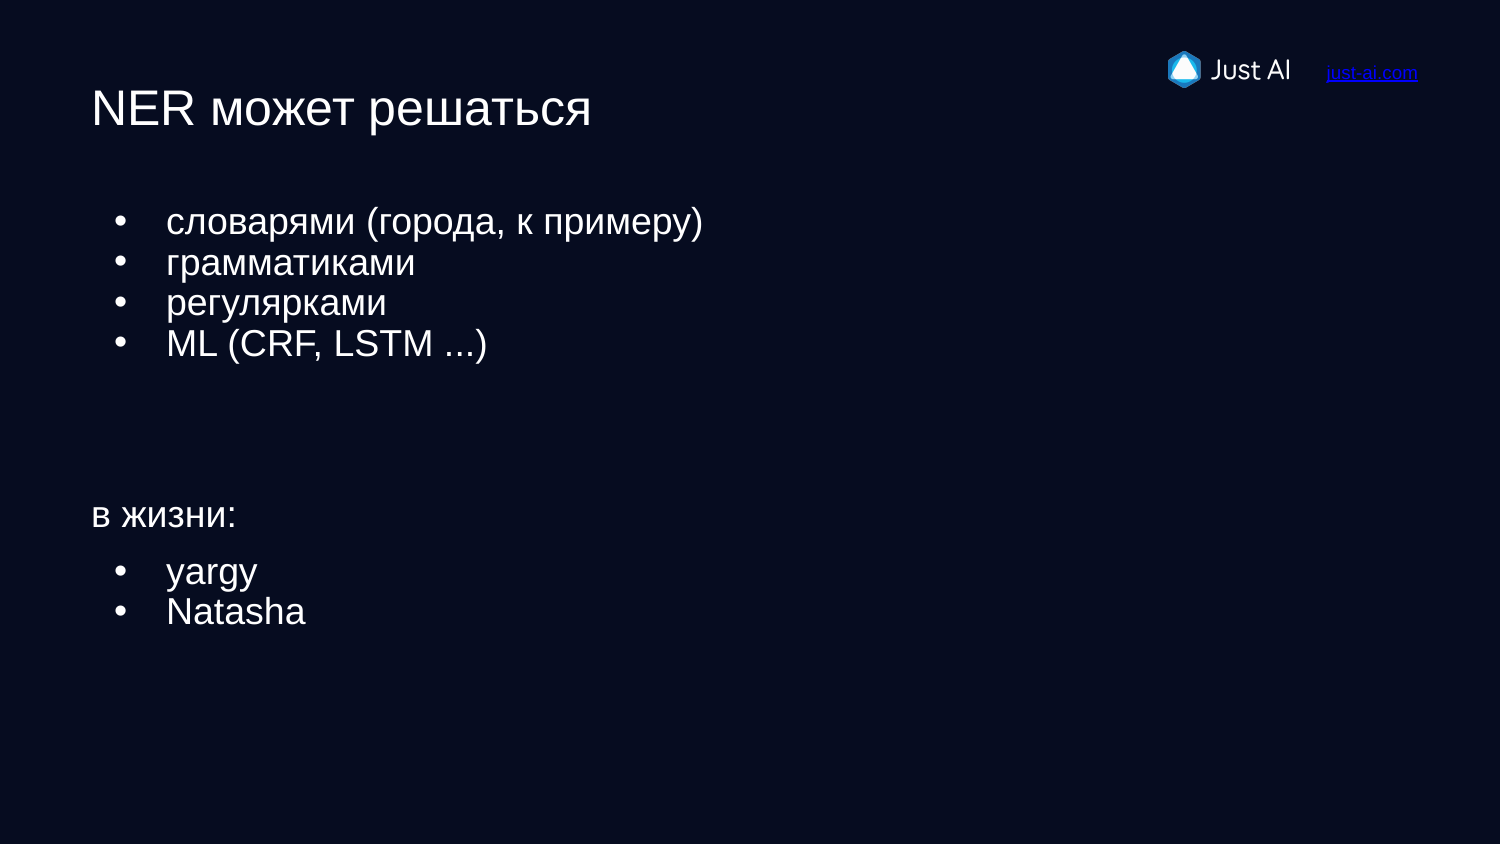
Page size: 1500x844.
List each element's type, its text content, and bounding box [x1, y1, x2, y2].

title NER может решаться [85, 58, 1415, 160]
picture [1168, 51, 1289, 58]
list словарями (города, к примеру) грамматиками регулярками ML (CRF, LSTM ...) в жизни: yargy Natasha [85, 196, 1415, 769]
